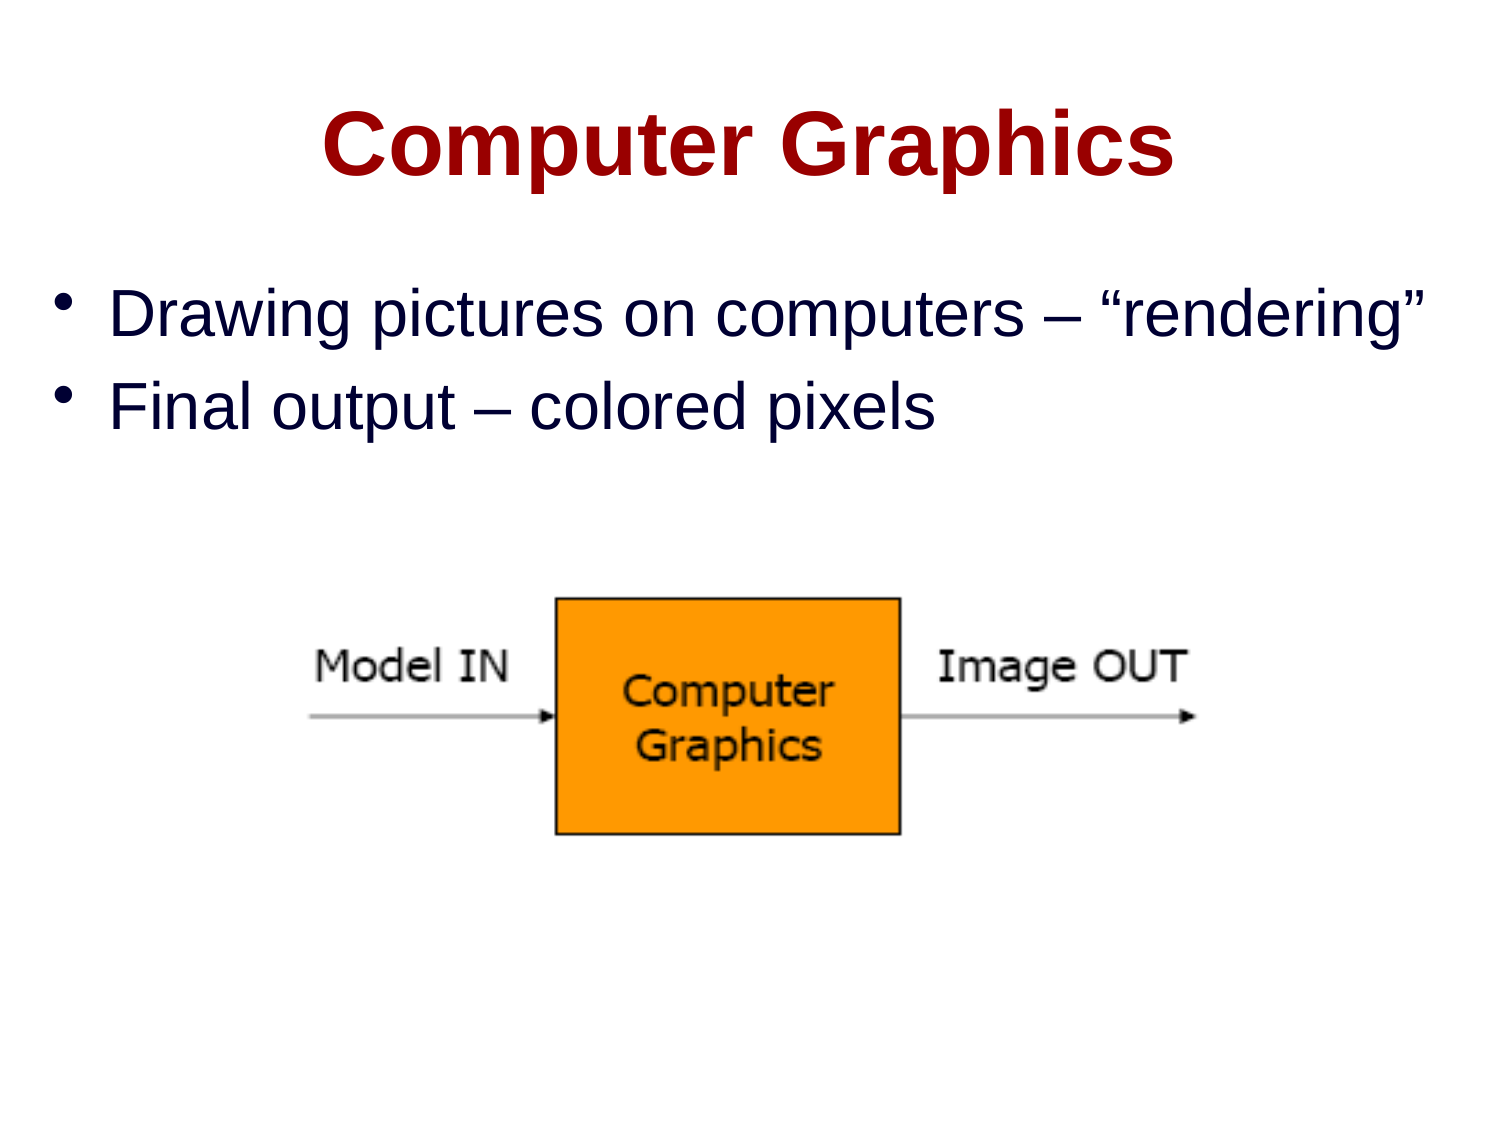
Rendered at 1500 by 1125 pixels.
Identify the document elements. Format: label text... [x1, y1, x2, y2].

title Computer Graphics [75, 45, 1425, 233]
text_box Drawing pictures on computers – “rendering” Final output – colored pixels [37, 262, 1463, 1005]
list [299, 499, 1213, 913]
